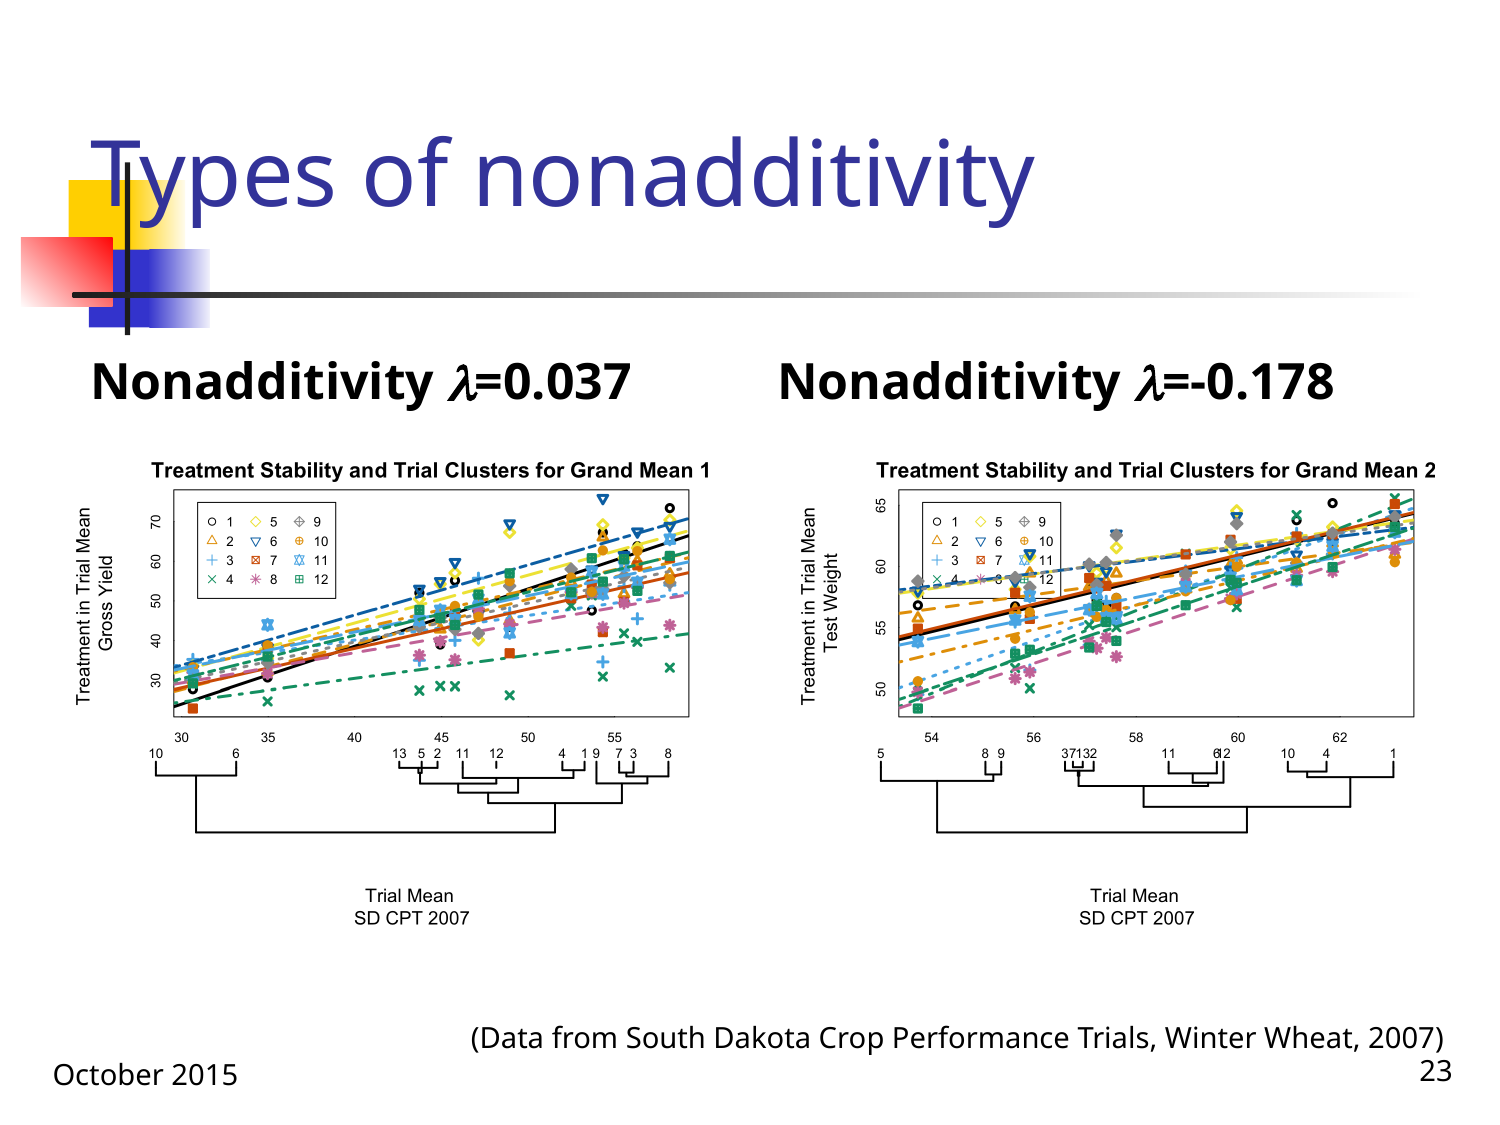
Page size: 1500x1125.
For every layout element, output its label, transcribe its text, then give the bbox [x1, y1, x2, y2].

list Nonadditivity λ=-0.178 [761, 312, 1425, 418]
slide_number 23 [1154, 1023, 1468, 1100]
title Types of nonadditivity [75, 45, 1425, 233]
list Nonadditivity λ=0.037 [75, 312, 738, 418]
picture [762, 449, 1435, 931]
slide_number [37, 1023, 351, 1100]
picture [37, 449, 710, 931]
text_box (Data from South Dakota Crop Performance Trials, Winter Wheat, 2007) [456, 1012, 1460, 1063]
